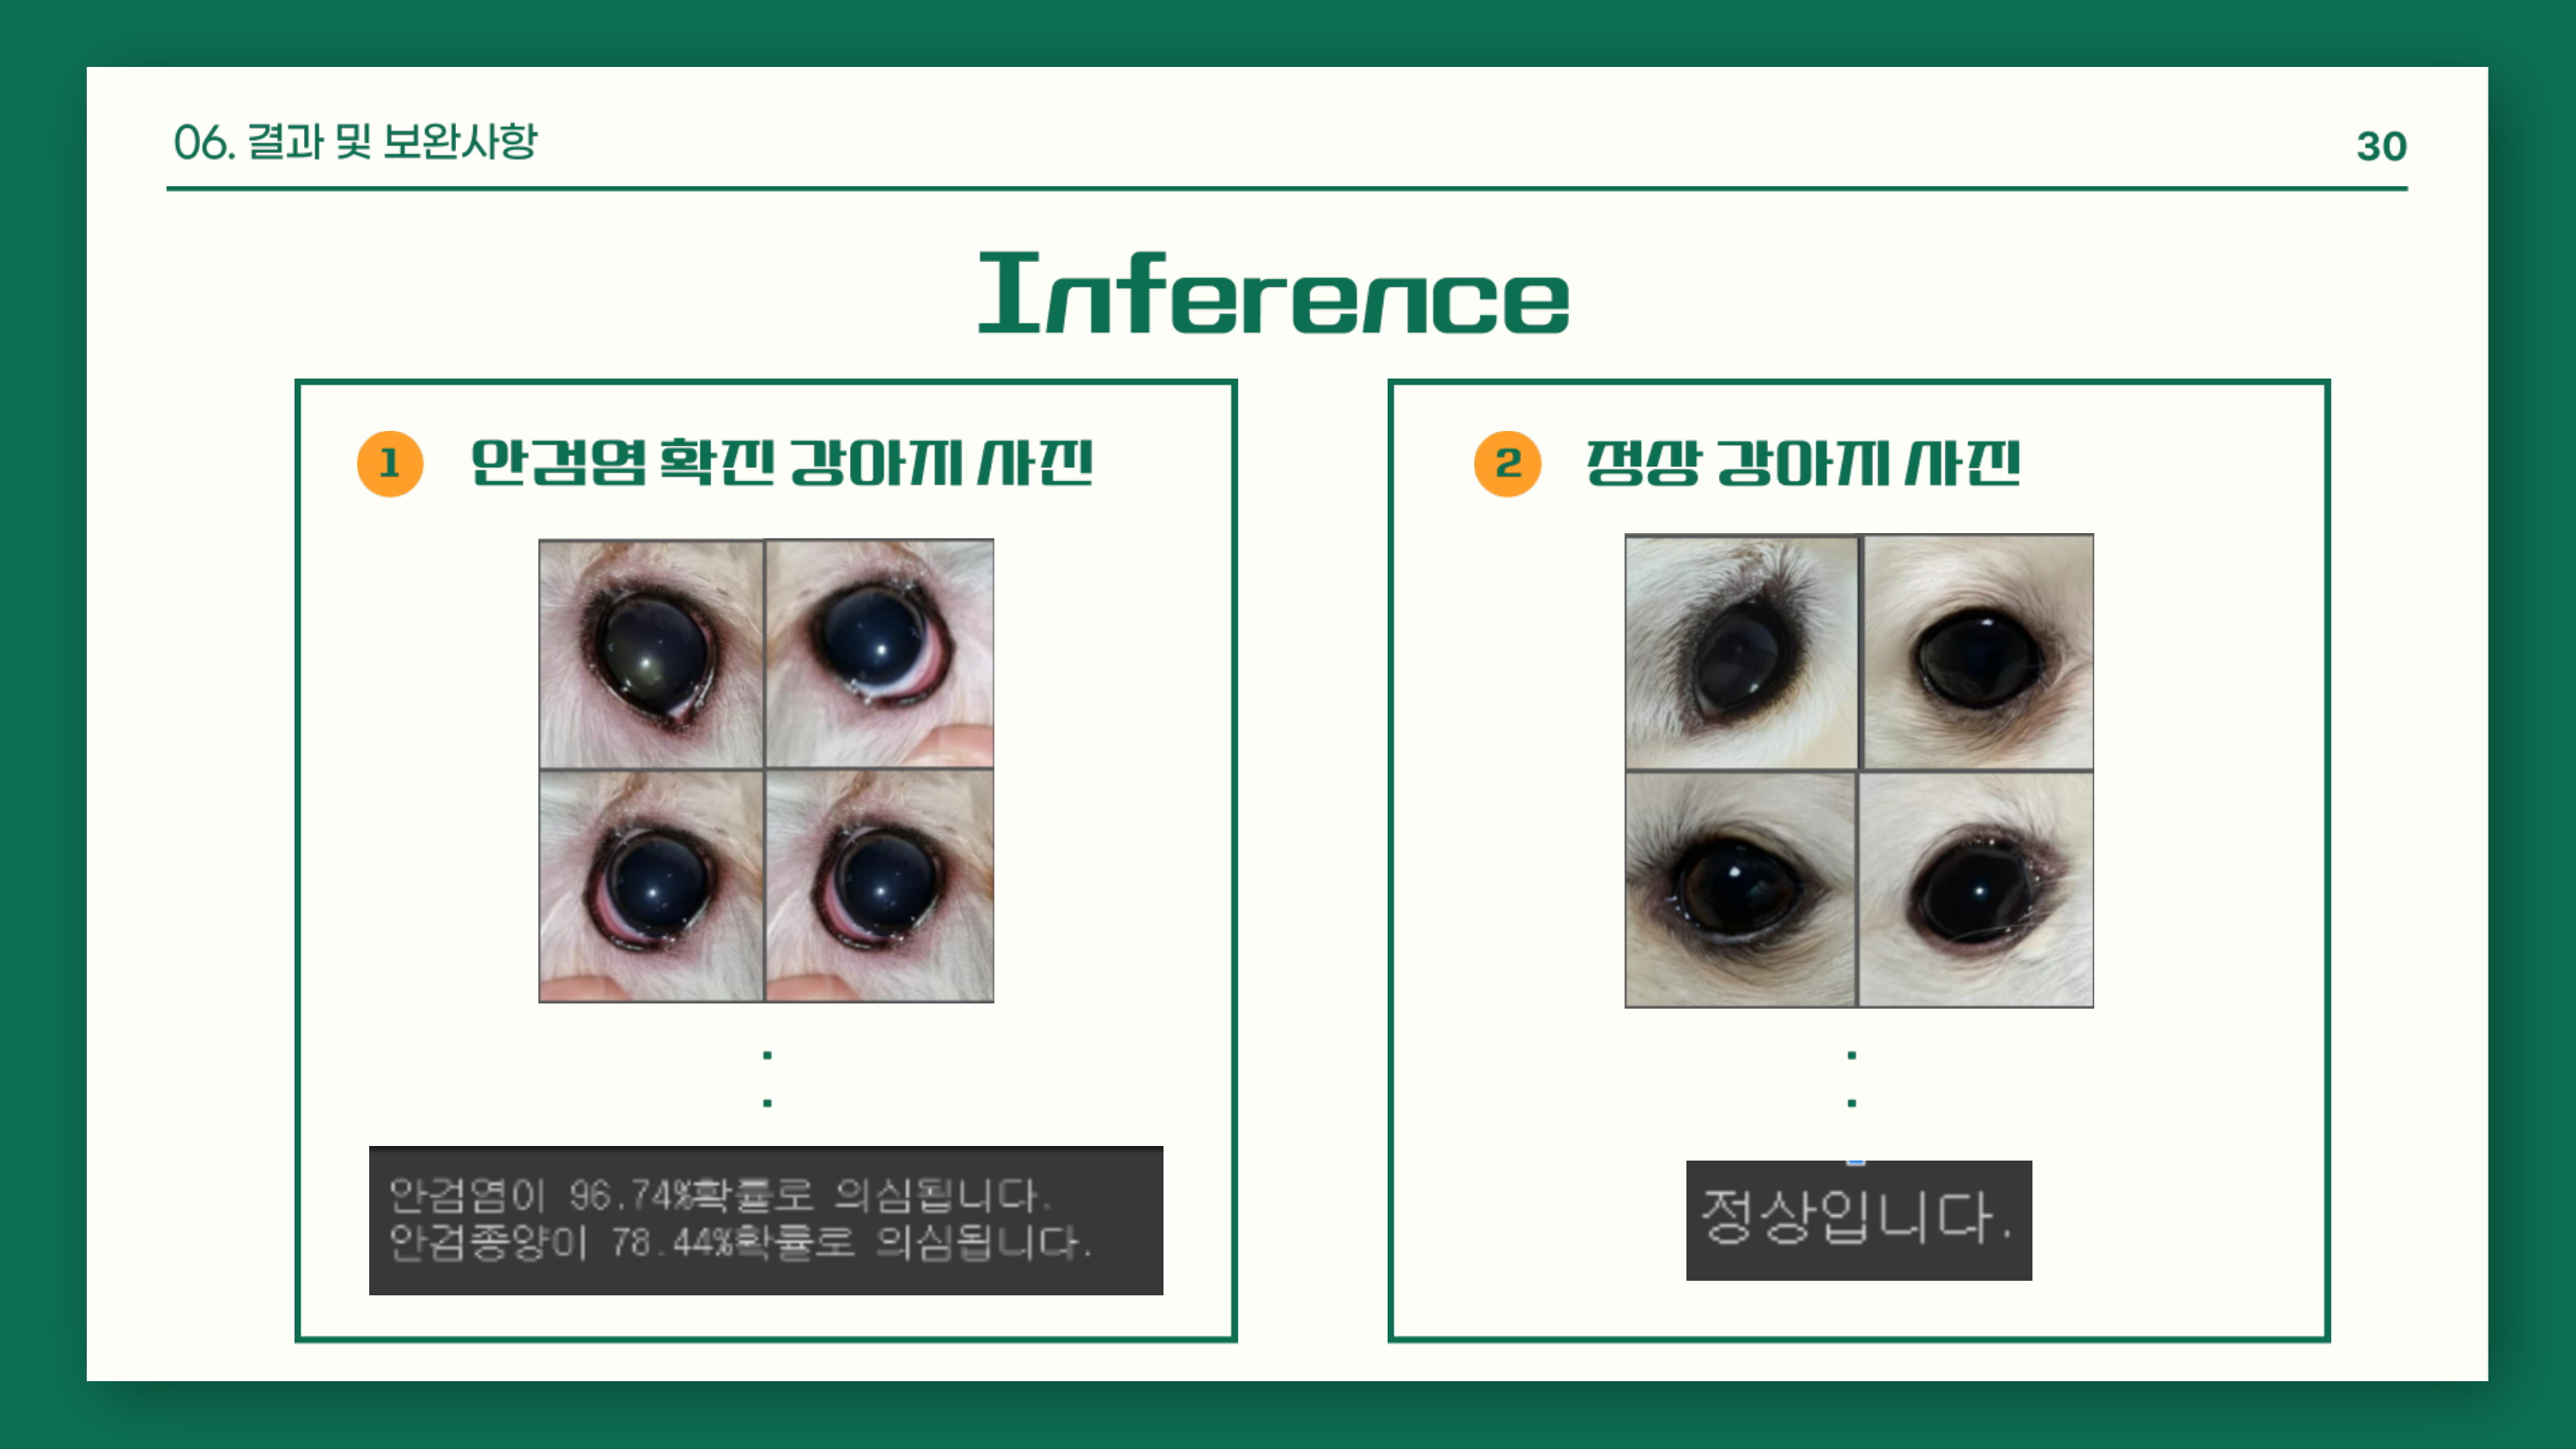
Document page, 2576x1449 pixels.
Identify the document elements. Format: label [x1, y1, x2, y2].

text_box [1624, 533, 2095, 1009]
text_box [538, 538, 994, 1003]
text_box [561, 185, 2409, 192]
text_box [87, 67, 2489, 1381]
text_box [1388, 379, 2331, 1344]
picture [0, 0, 2576, 1449]
text_box [356, 431, 424, 499]
text_box [1686, 1160, 2032, 1281]
text_box [295, 379, 1238, 1344]
text_box [1474, 431, 1542, 499]
text_box [369, 1146, 1163, 1295]
